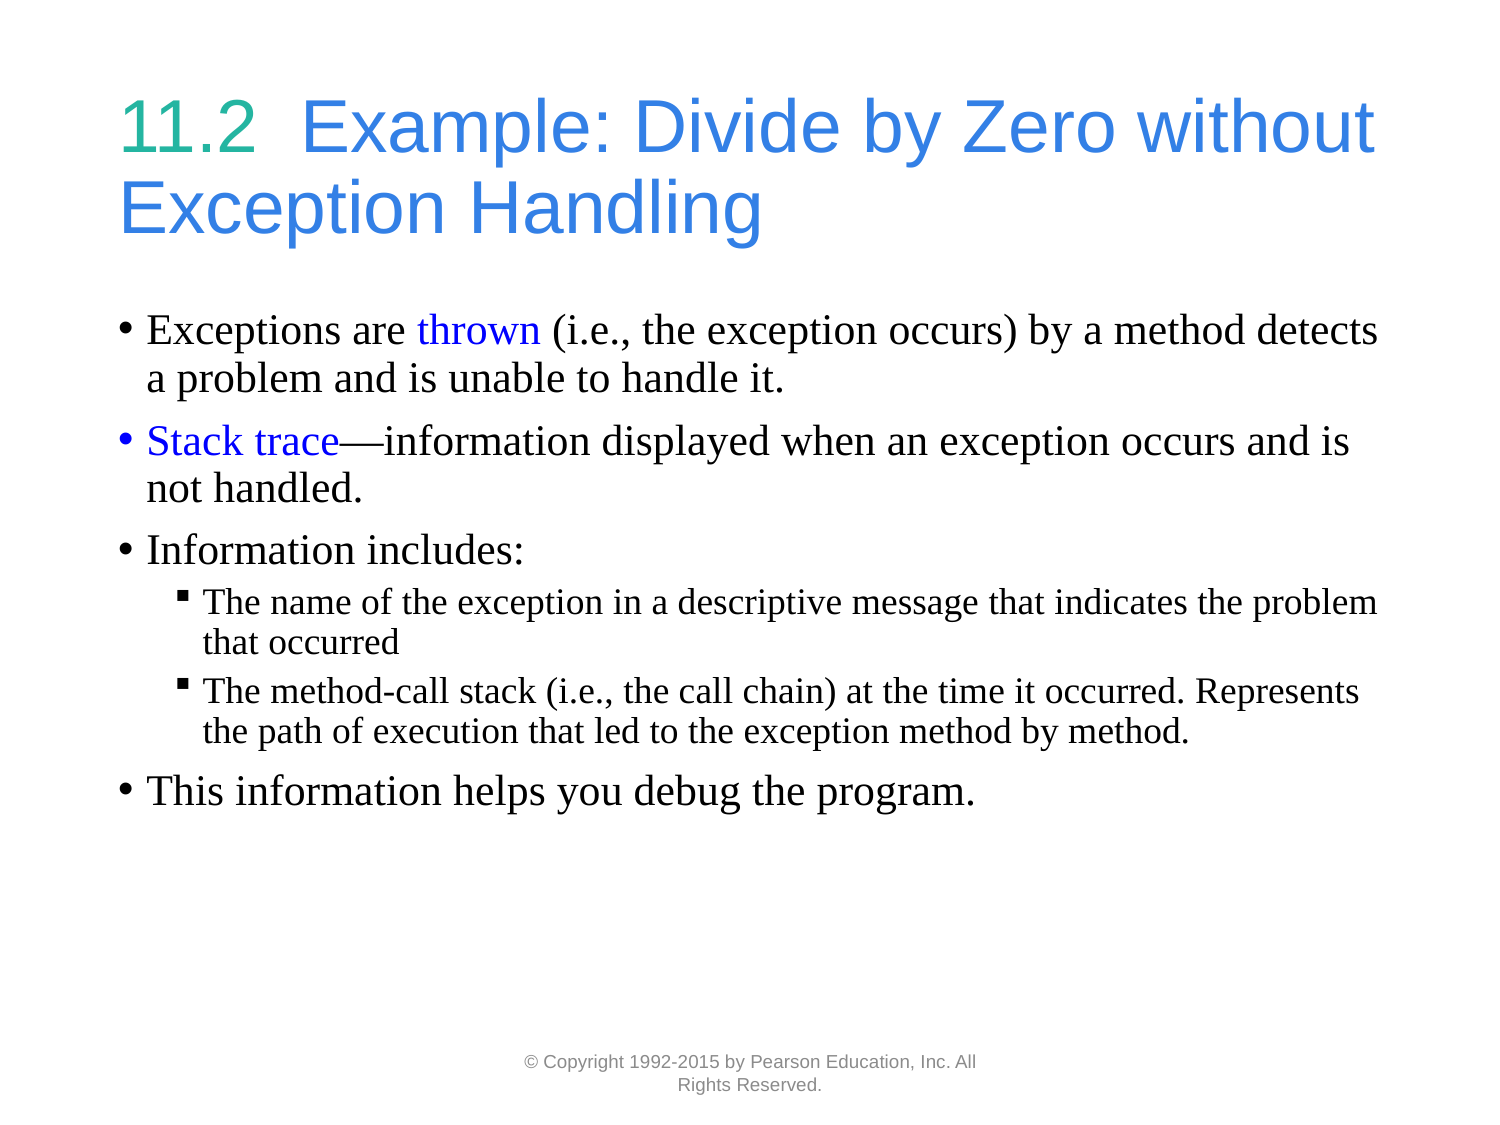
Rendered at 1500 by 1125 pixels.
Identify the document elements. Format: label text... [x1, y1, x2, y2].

list Exceptions are thrown (i.e., the exception occurs) by a method detects a problem and is unable to handle it. Stack trace—information displayed when an exception occurs and is not handled. Information includes: The name of the exception in a descriptive message that indicates the problem that occurred The method-call stack (i.e., the call chain) at the time it occurred. Represents the path of execution that led to the exception method by method. This information helps you debug the program. [103, 299, 1397, 1014]
title 11.2 Example: Divide by Zero without Exception Handling [103, 59, 1397, 278]
footer © Copyright 1992-2015 by Pearson Education, Inc. All Rights Reserved. [496, 1042, 1004, 1103]
